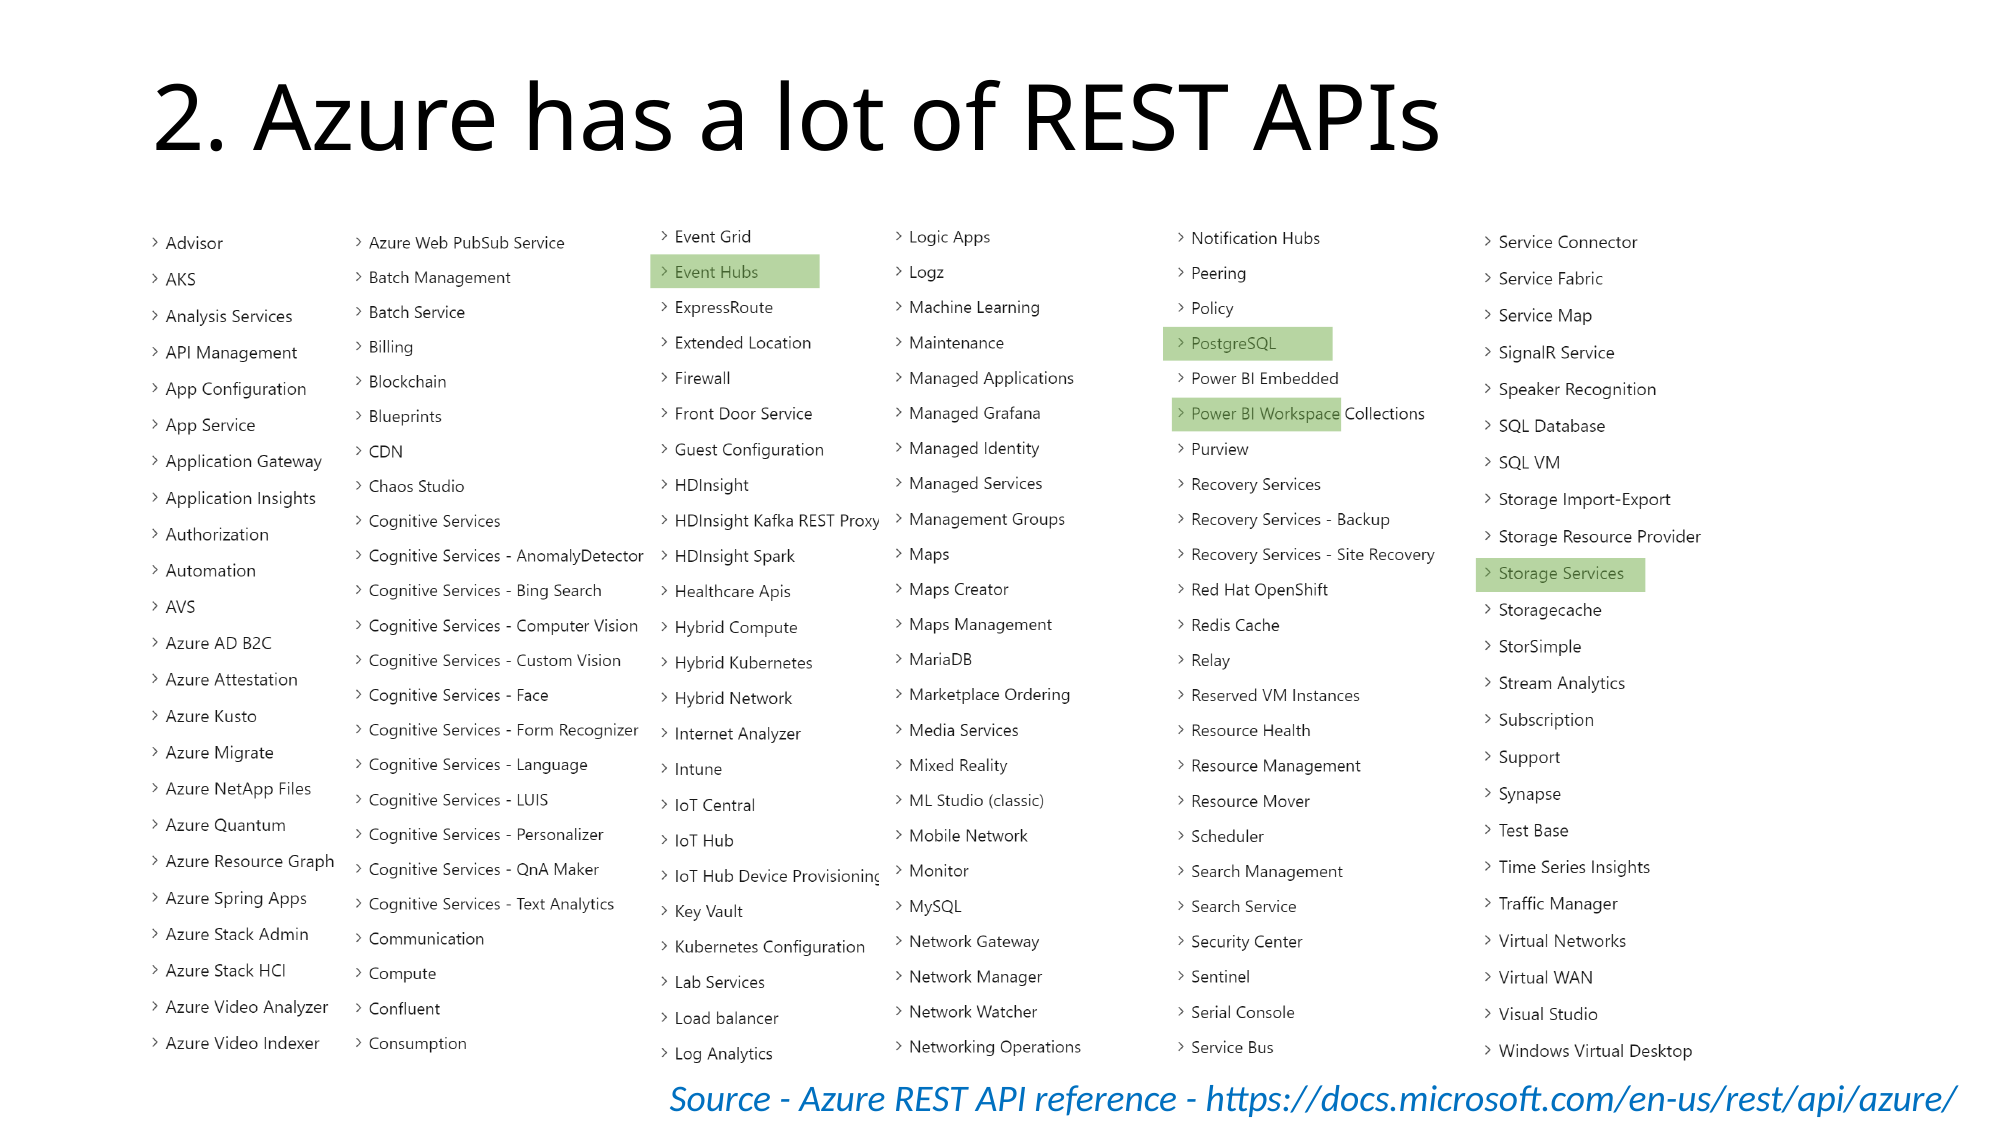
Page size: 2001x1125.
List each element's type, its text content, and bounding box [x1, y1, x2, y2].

title 2. Azure has a lot of REST APIs [137, 11, 1863, 230]
picture [137, 215, 1848, 1070]
text_box Source - Azure REST API reference - https://docs.microsoft.com/en-us/rest/api/azure/ [654, 1067, 2000, 1125]
